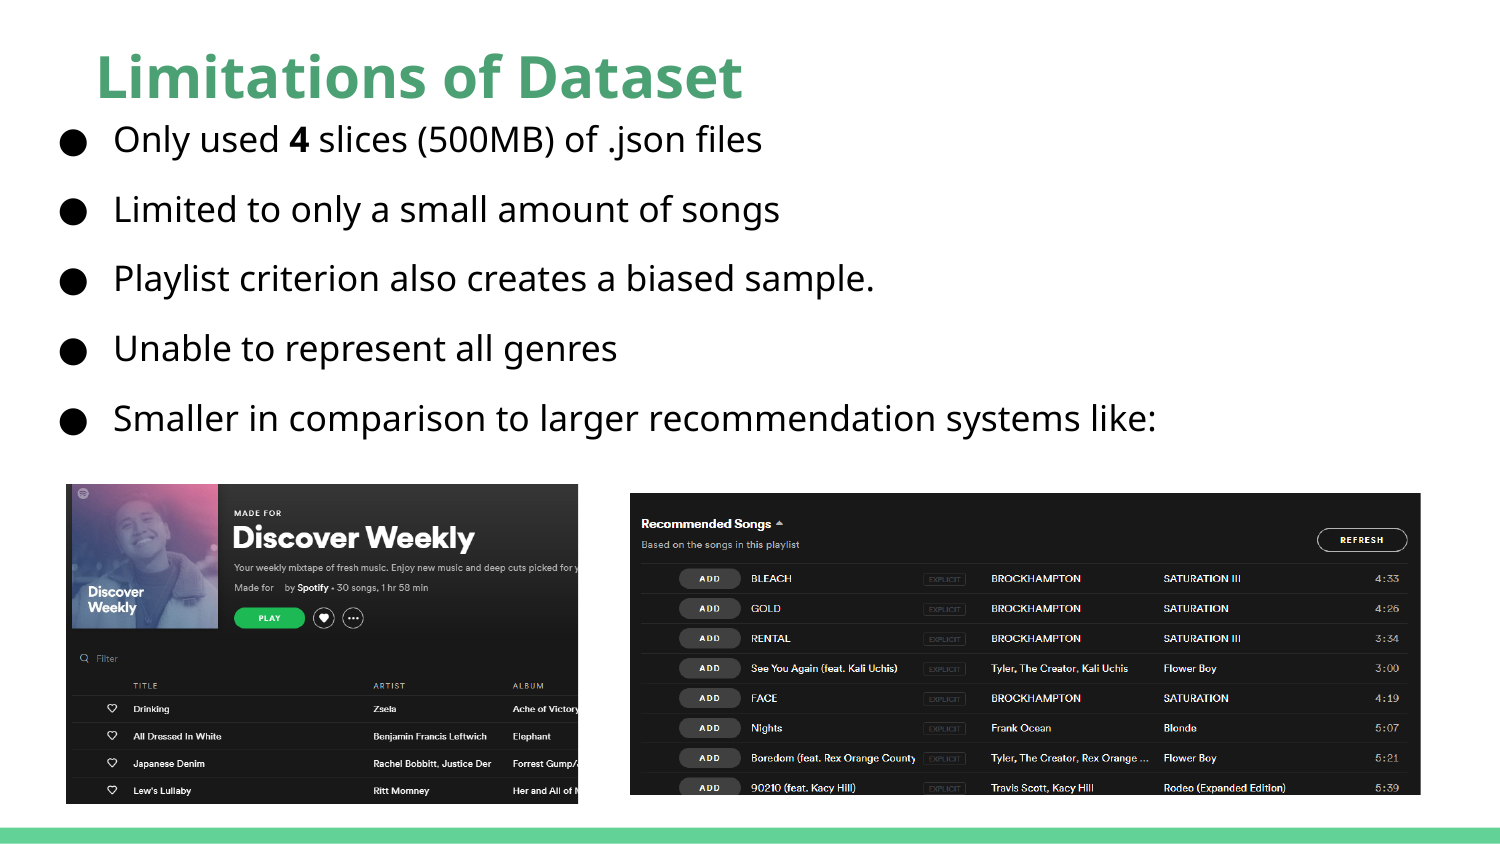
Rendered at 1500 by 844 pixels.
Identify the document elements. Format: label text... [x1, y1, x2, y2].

picture [65, 483, 579, 805]
picture [629, 493, 1421, 795]
title Limitations of Dataset [79, 25, 1478, 120]
list Only used 4 slices (500MB) of .json files Limited to only a small amount of songs Playlist criterion also creates a biased sample. Unable to represent all genres Smaller in comparison to larger recommendation systems like: [23, 95, 1421, 397]
